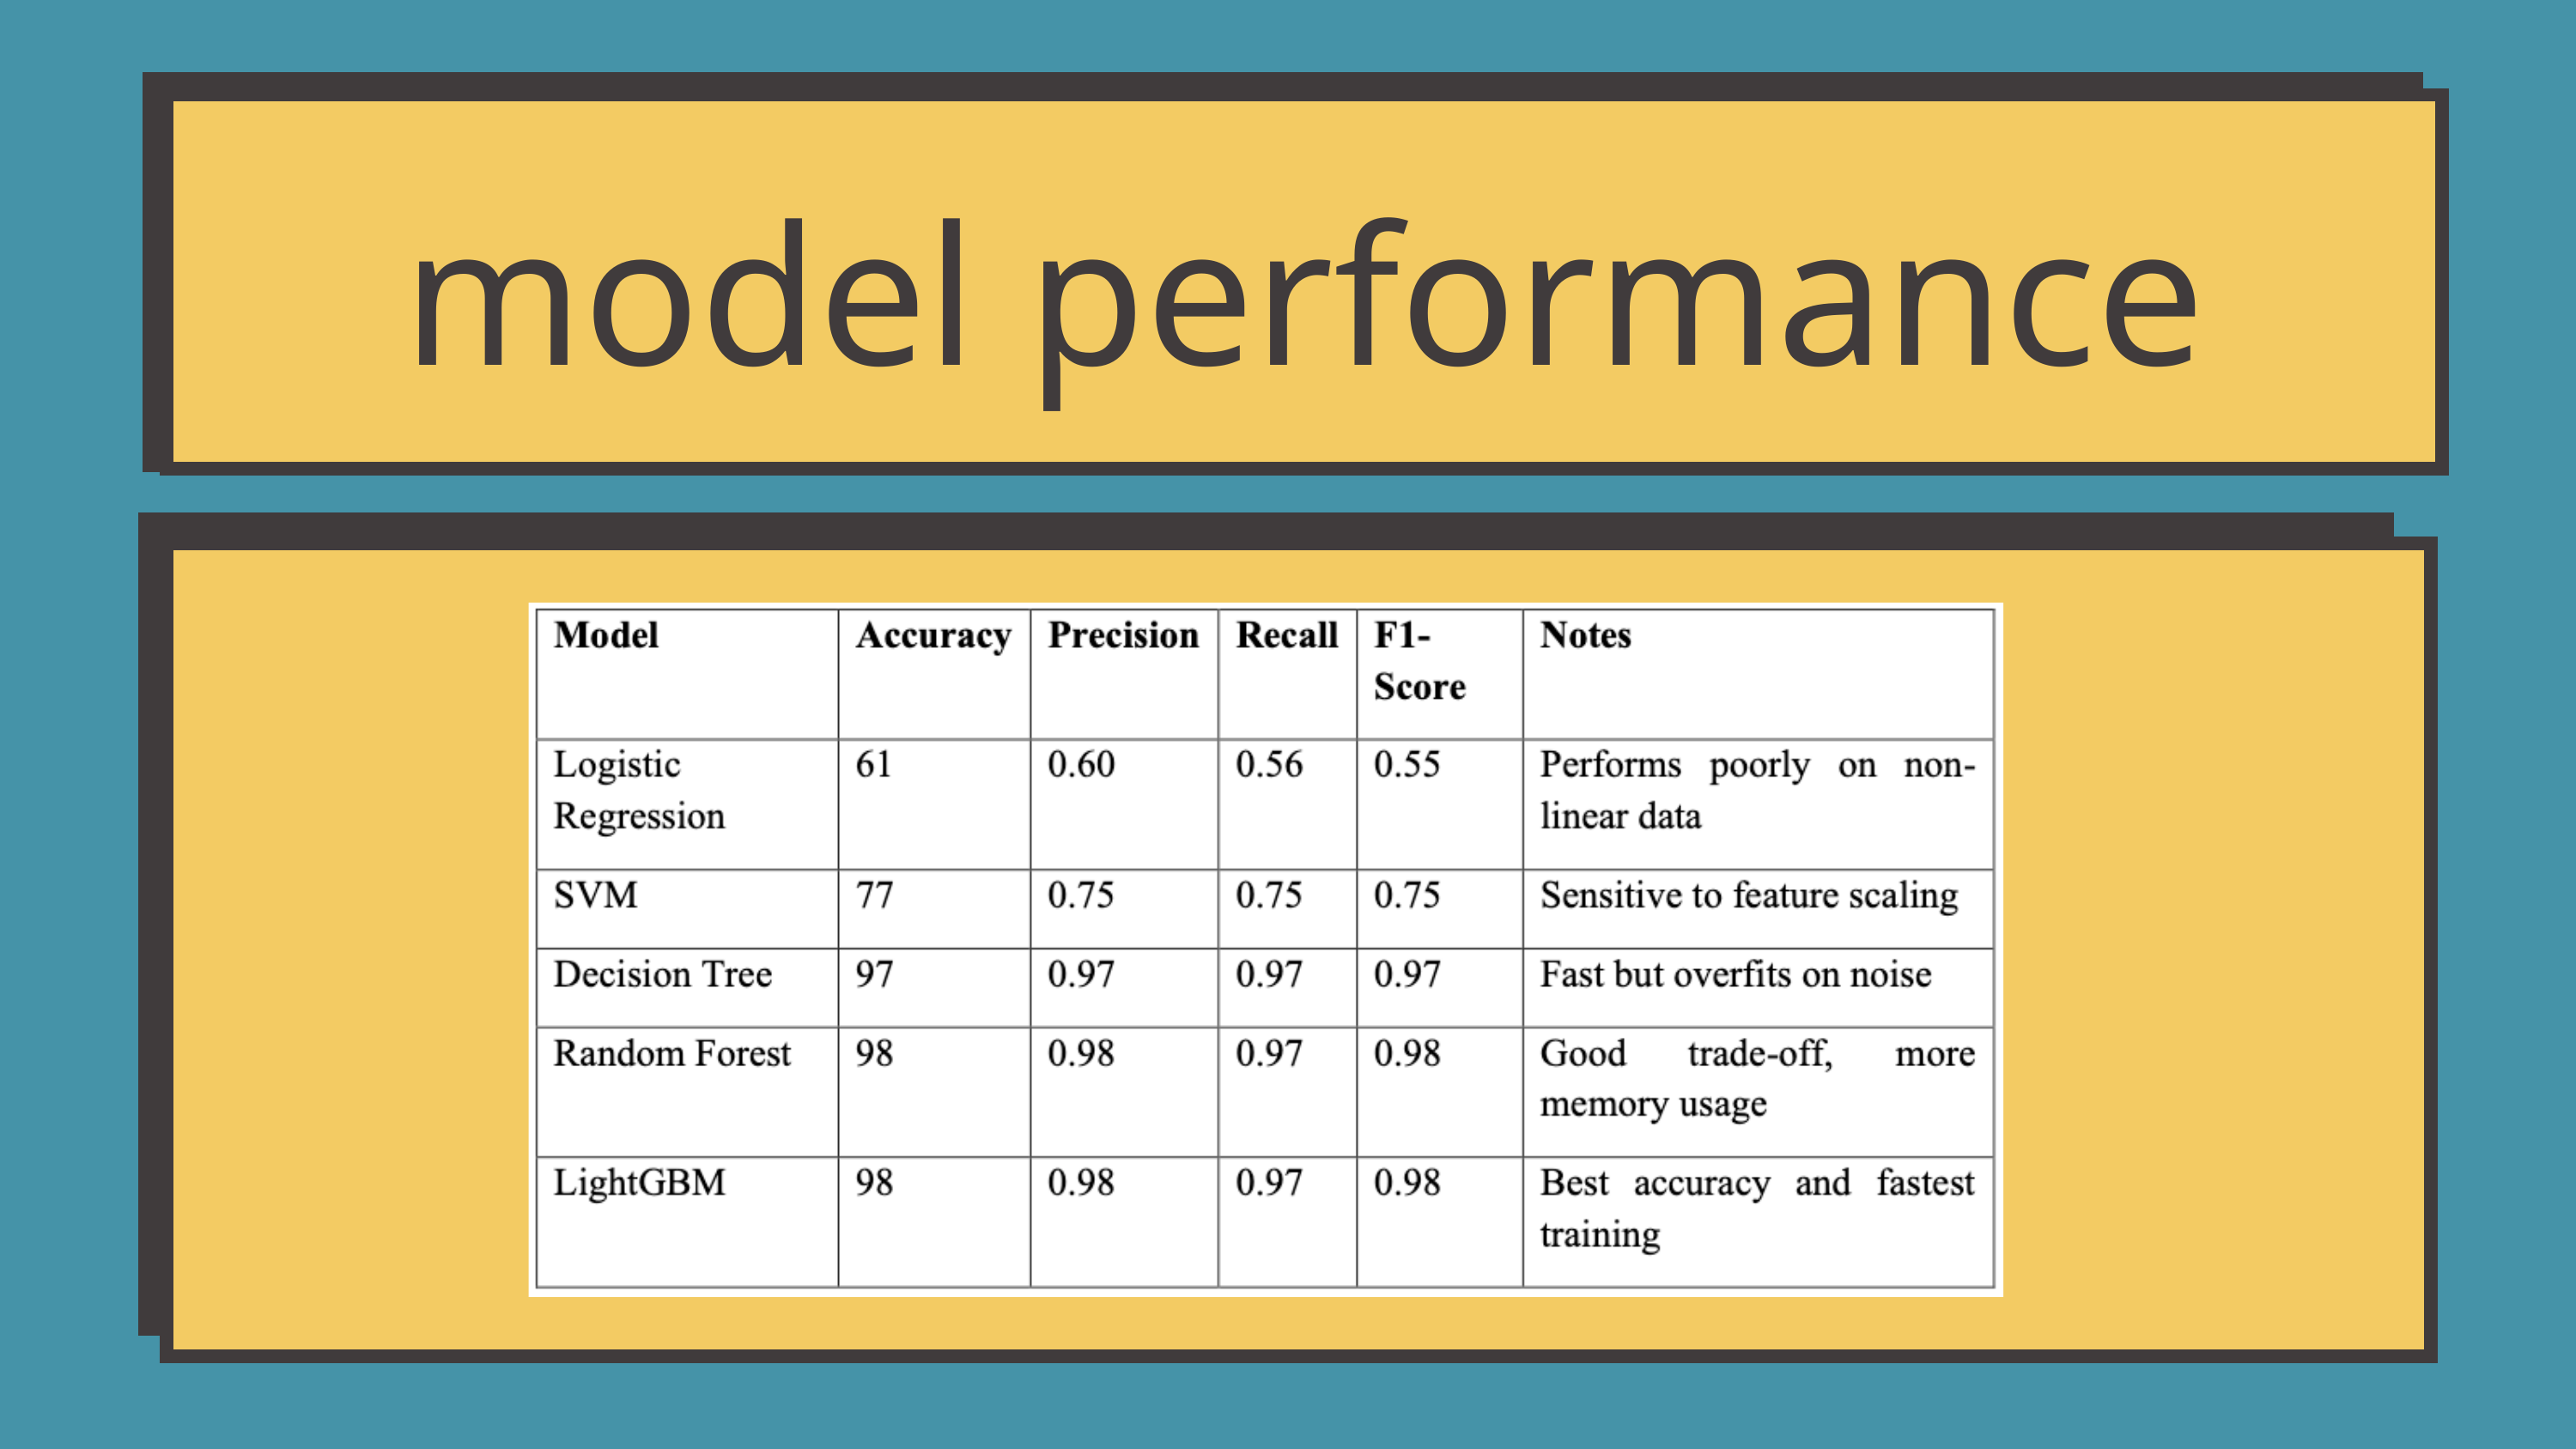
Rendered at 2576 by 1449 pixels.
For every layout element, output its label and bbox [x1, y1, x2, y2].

text_box [144, 518, 2388, 1330]
text_box [144, 74, 2421, 470]
text_box [166, 94, 2442, 470]
text_box [166, 543, 2432, 1357]
